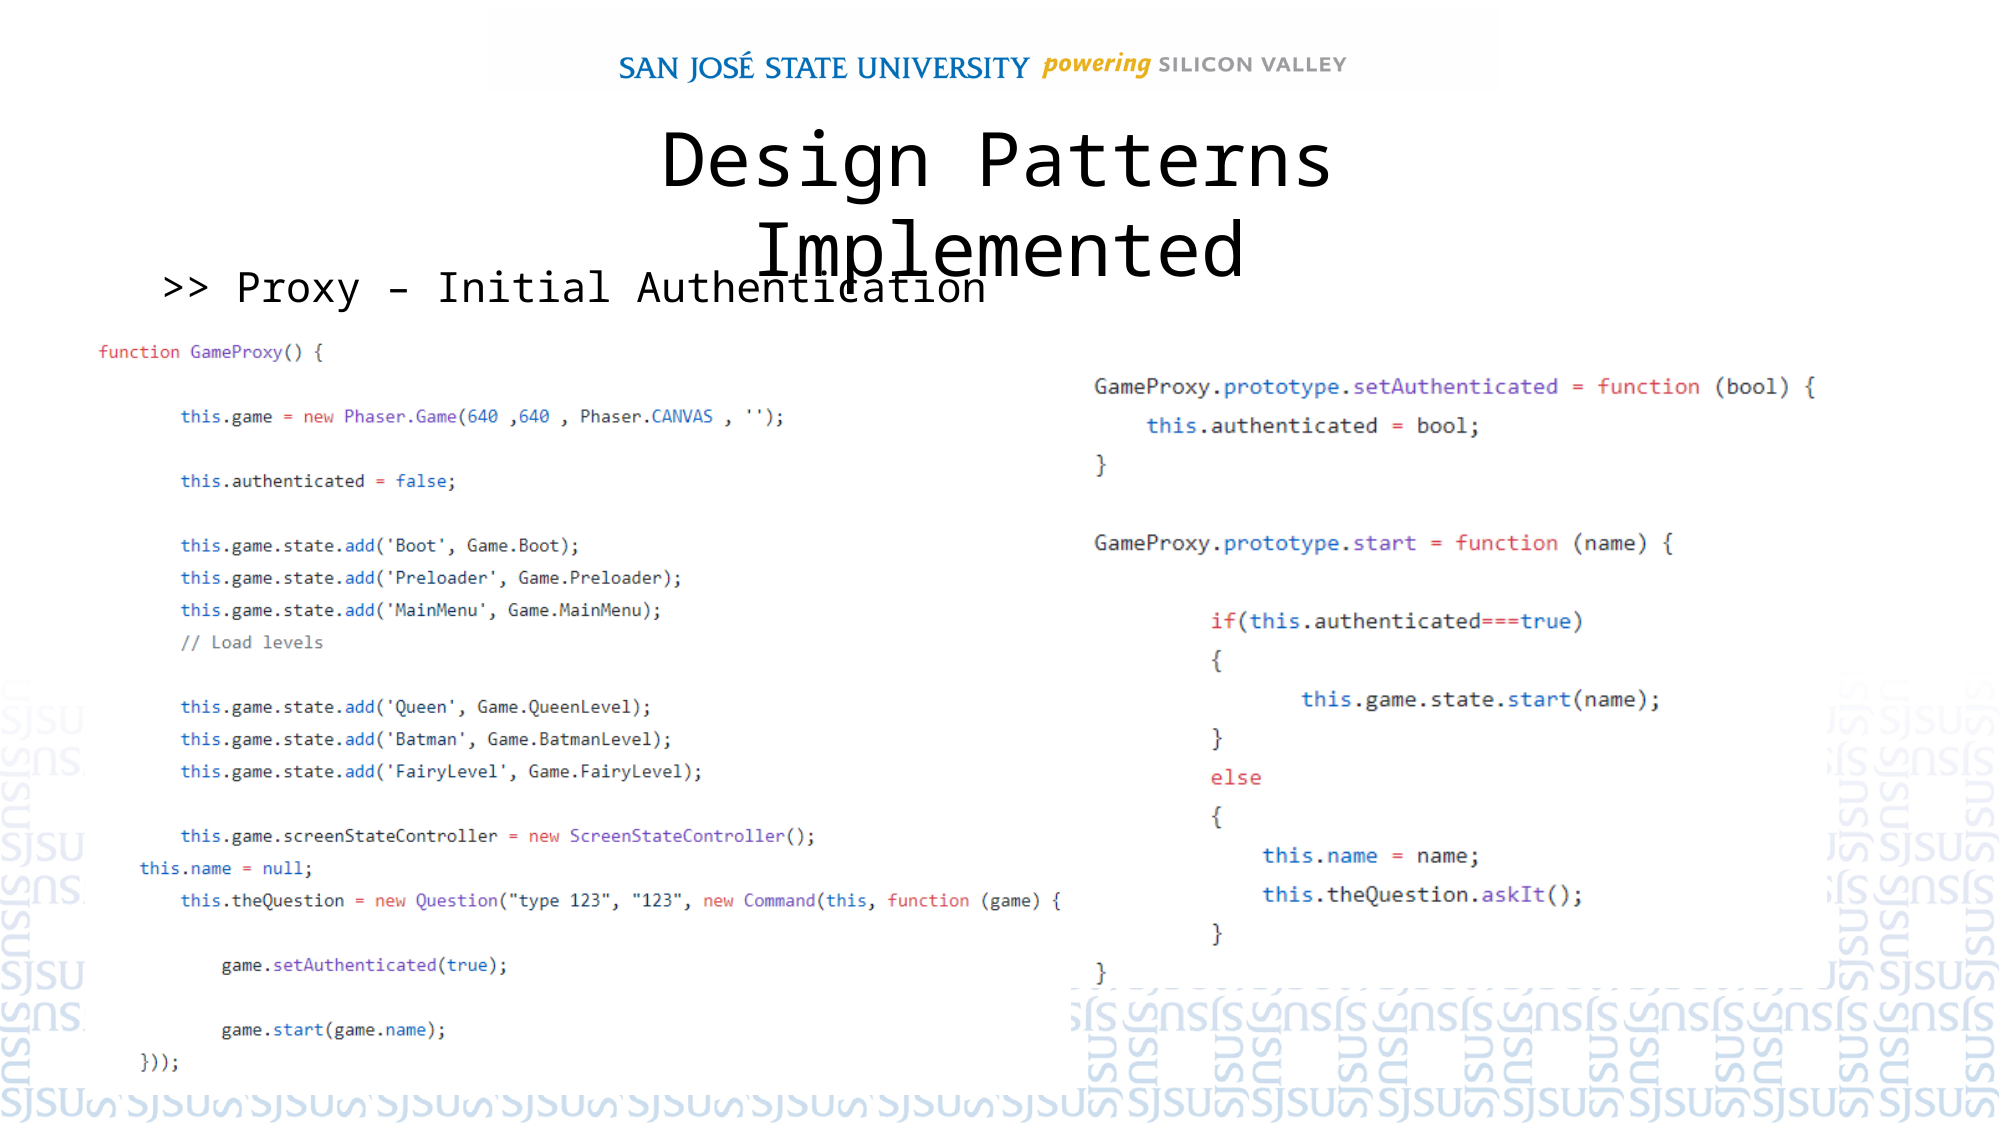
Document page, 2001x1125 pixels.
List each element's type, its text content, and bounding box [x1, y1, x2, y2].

text_box Design Patterns Implemented [404, 104, 1595, 228]
text_box >> Proxy – Initial Authentication [146, 228, 1853, 477]
picture [485, 7, 1513, 92]
picture [0, 340, 2000, 1125]
